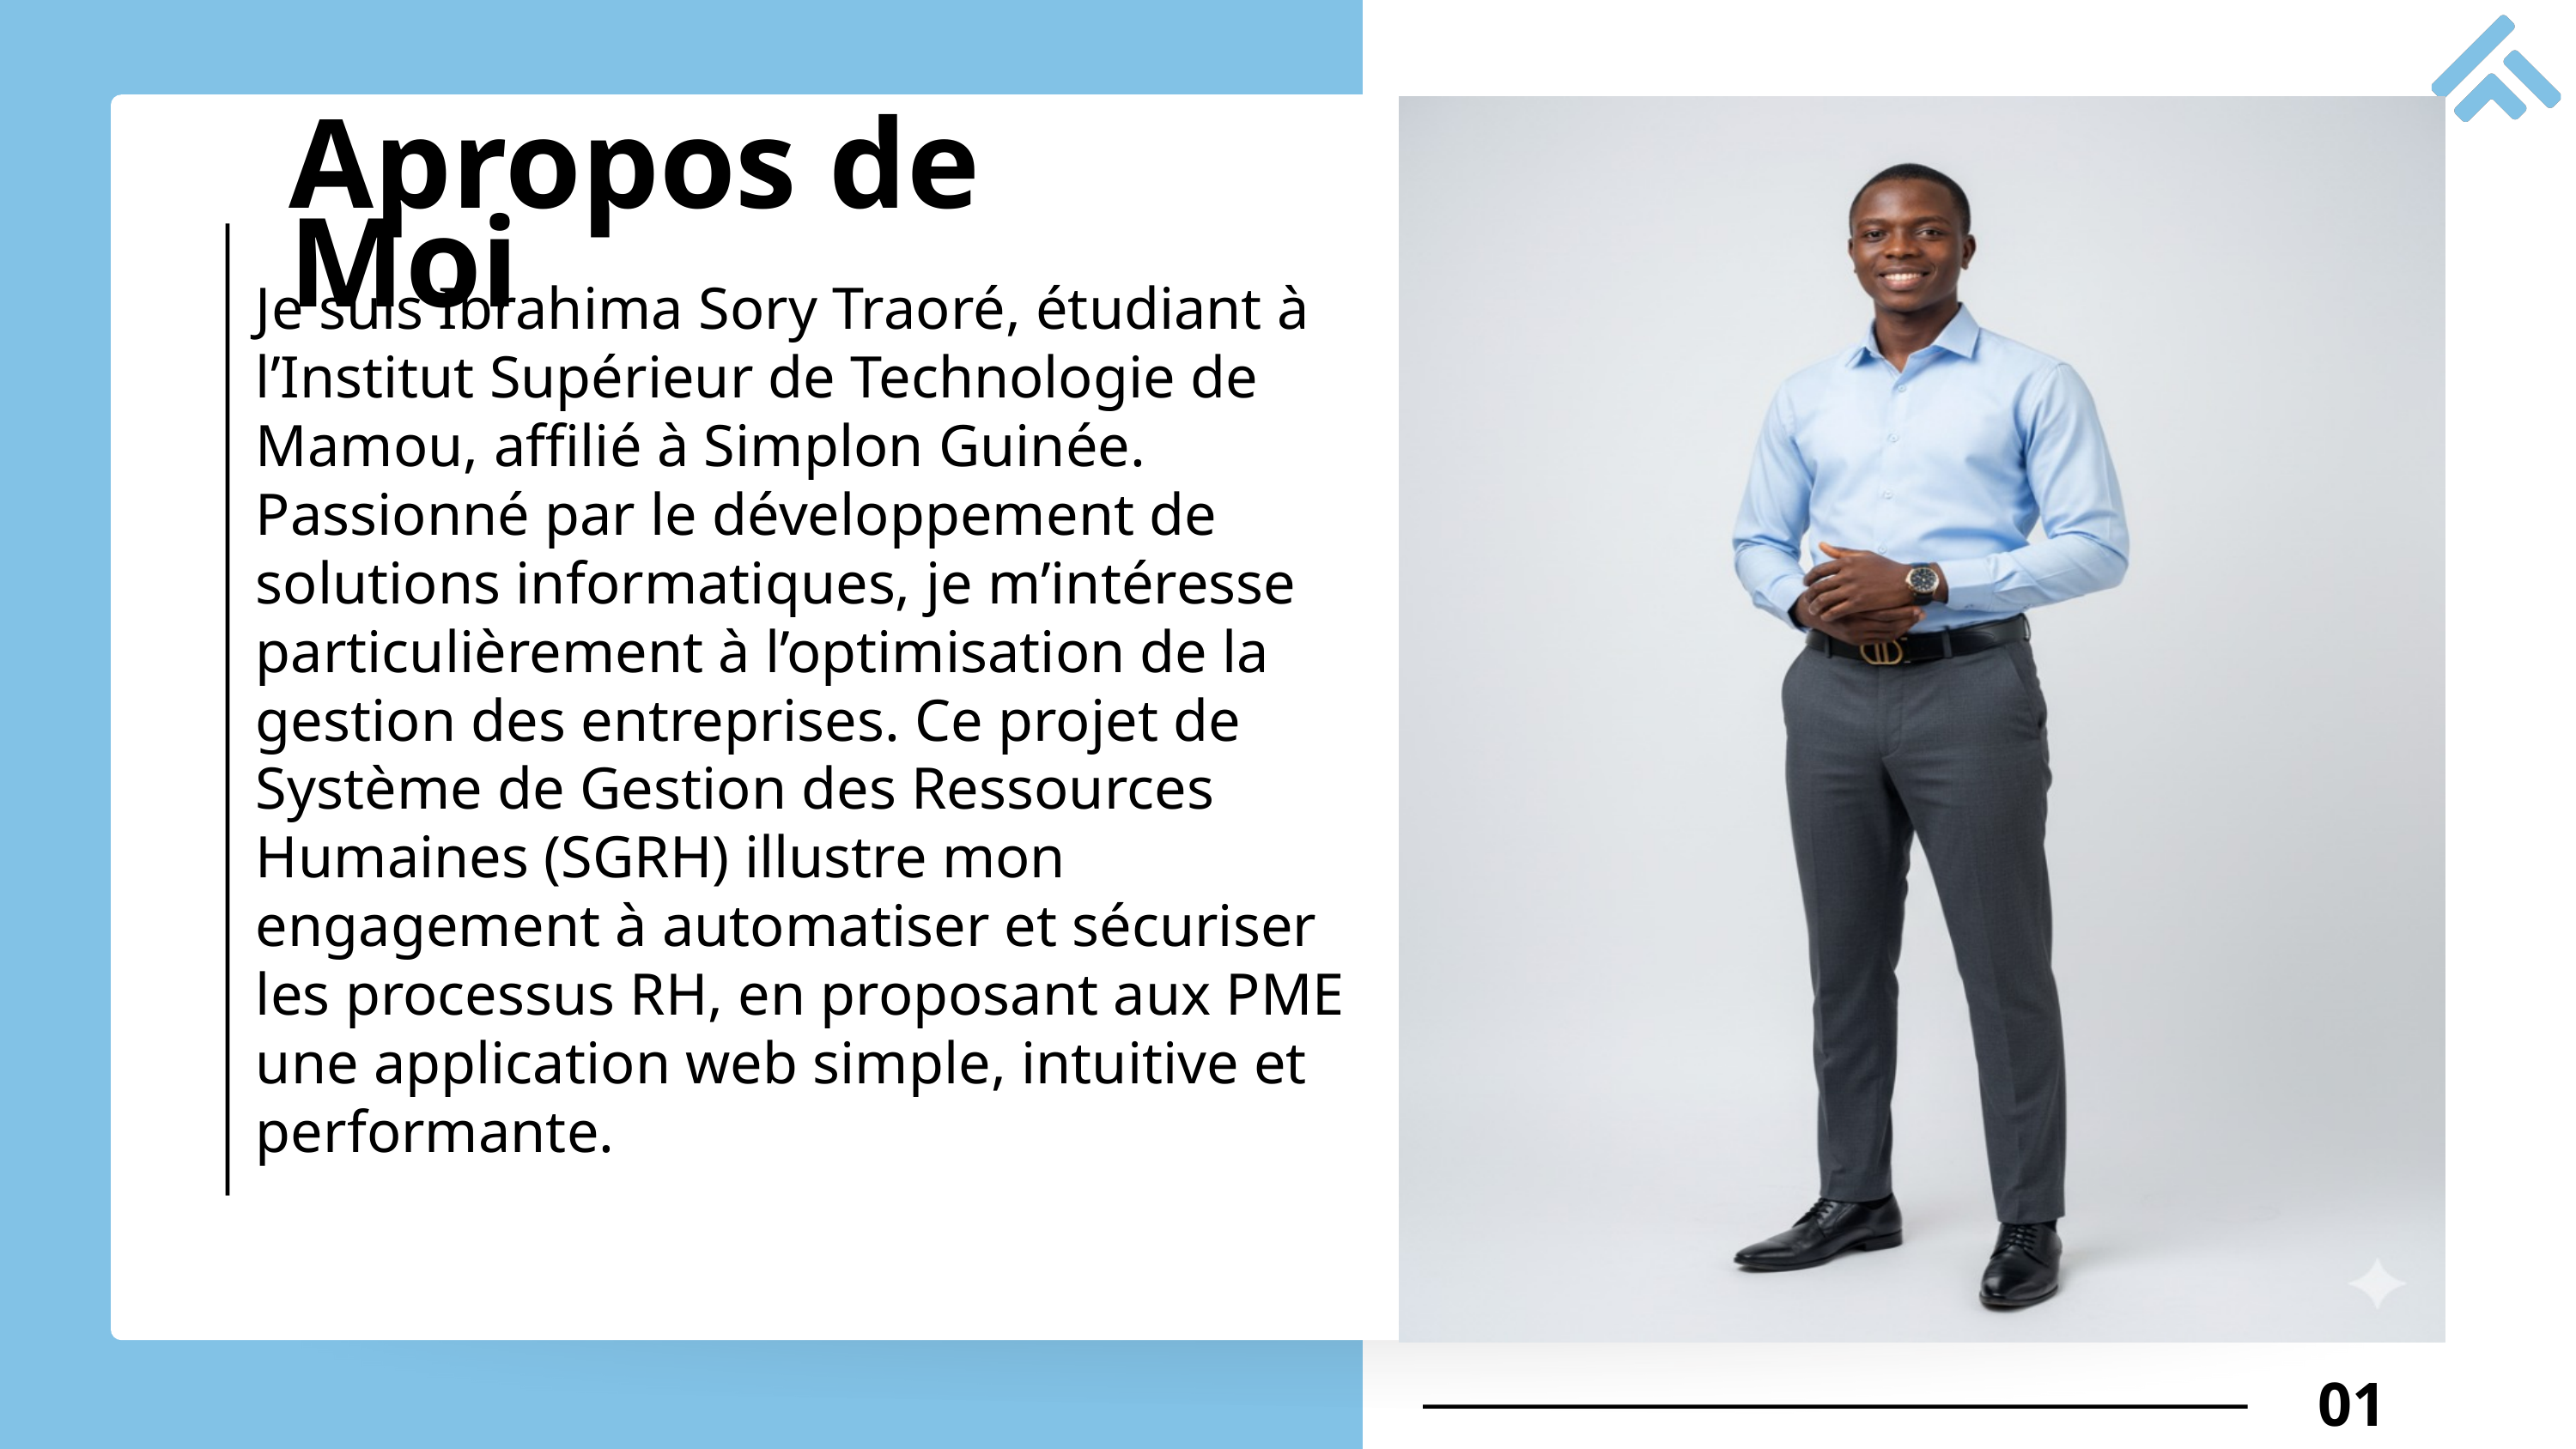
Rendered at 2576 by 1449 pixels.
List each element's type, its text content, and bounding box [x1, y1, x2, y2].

text_box [2431, 15, 2561, 122]
text_box [1366, 1346, 2432, 1424]
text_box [110, 94, 2379, 1341]
text_box 01 [2263, 1354, 2442, 1439]
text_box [0, 0, 1364, 1449]
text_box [927, 219, 1364, 1229]
picture [1399, 96, 2445, 1343]
